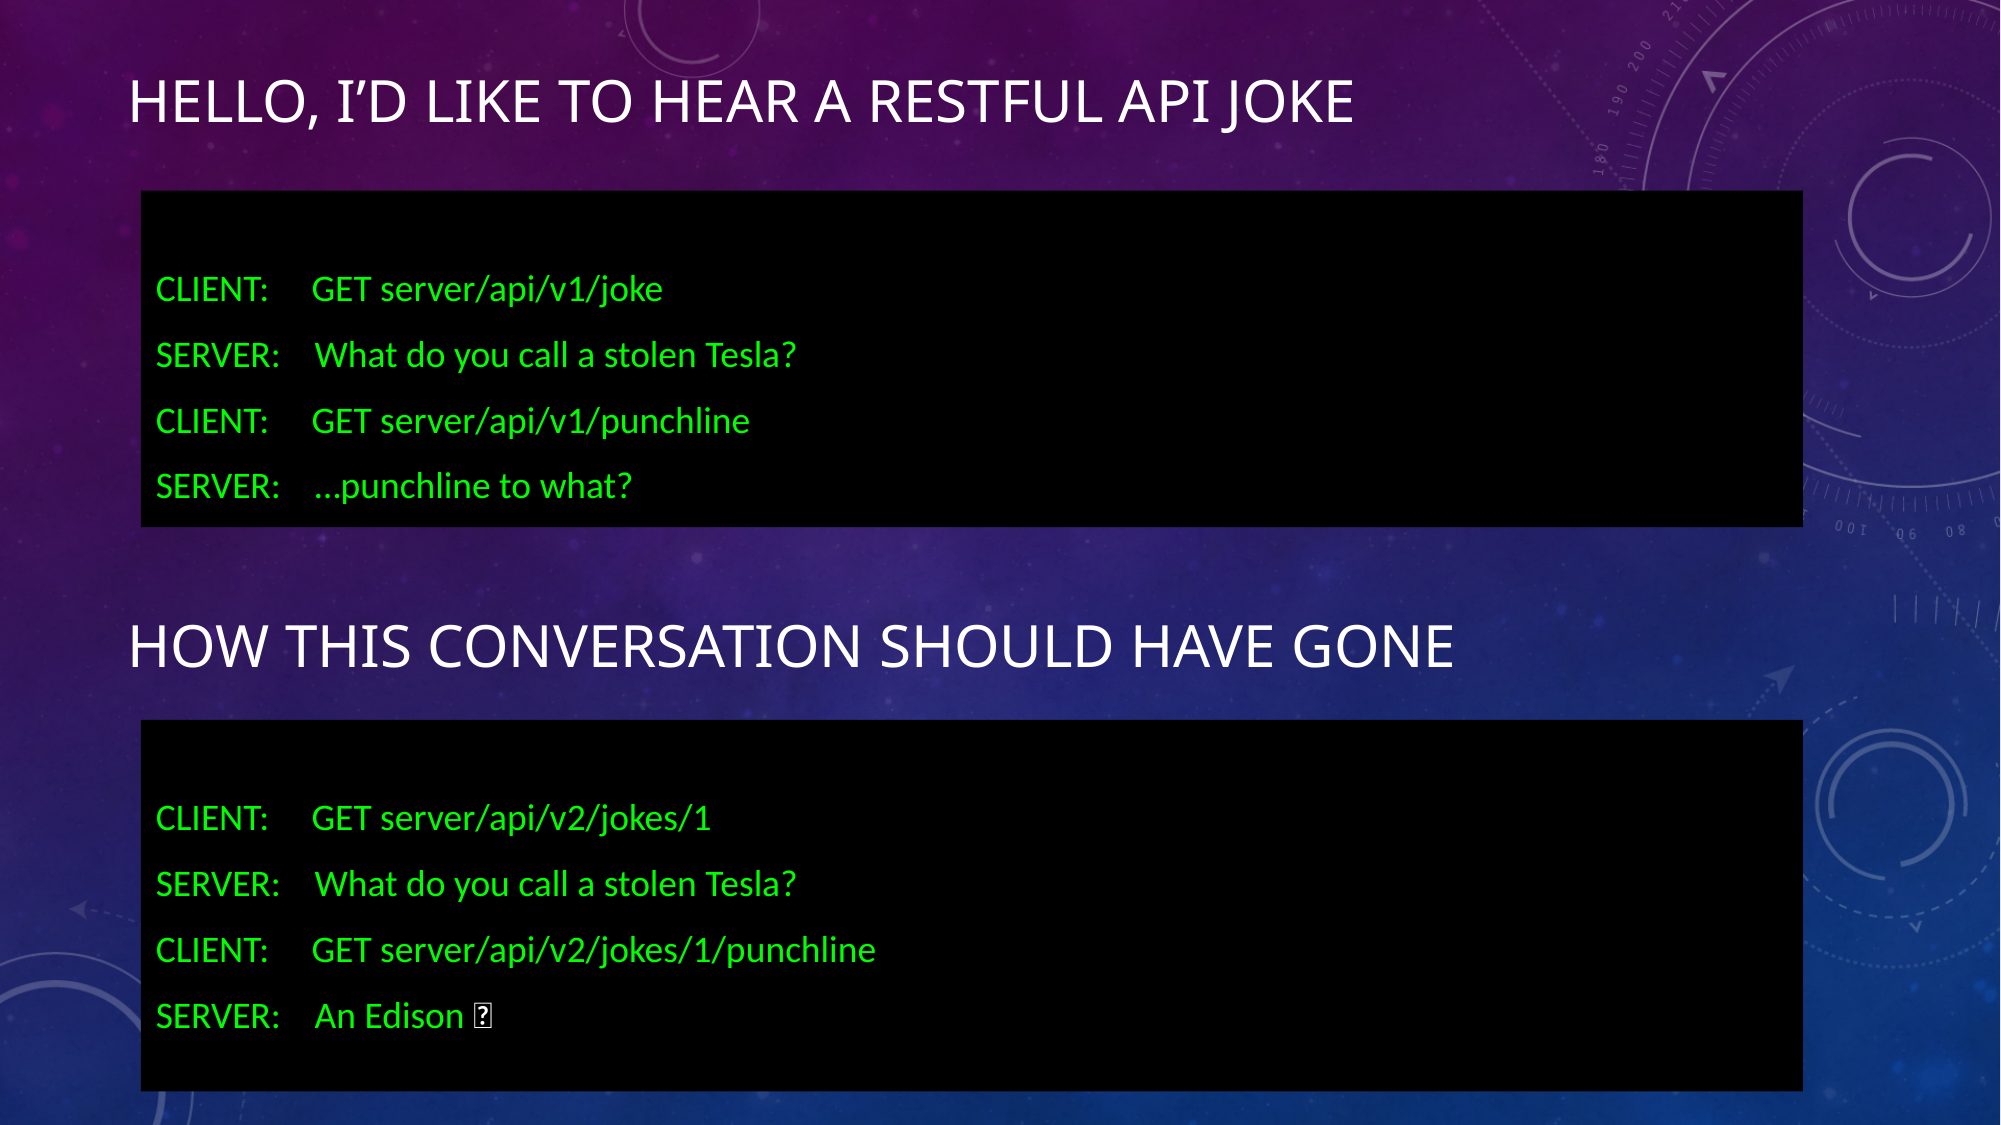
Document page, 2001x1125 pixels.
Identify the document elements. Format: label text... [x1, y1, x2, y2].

title Hello, I’d like to hear a restful api joke [112, 6, 1775, 193]
text_box CLIENT: GET server/api/v2/jokes/1 SERVER: What do you call a stolen Tesla? CLIENT: GET server/api/v2/jokes/1/punchline SERVER: An Edison 🤣 [140, 719, 1803, 1092]
list CLIENT: GET server/api/v1/joke SERVER: What do you call a stolen Tesla? CLIENT: GET server/api/v1/punchline SERVER: …punchline to what? [140, 190, 1803, 528]
text_box How this conversation should have gone [112, 576, 1775, 712]
picture [0, 0, 2001, 1125]
